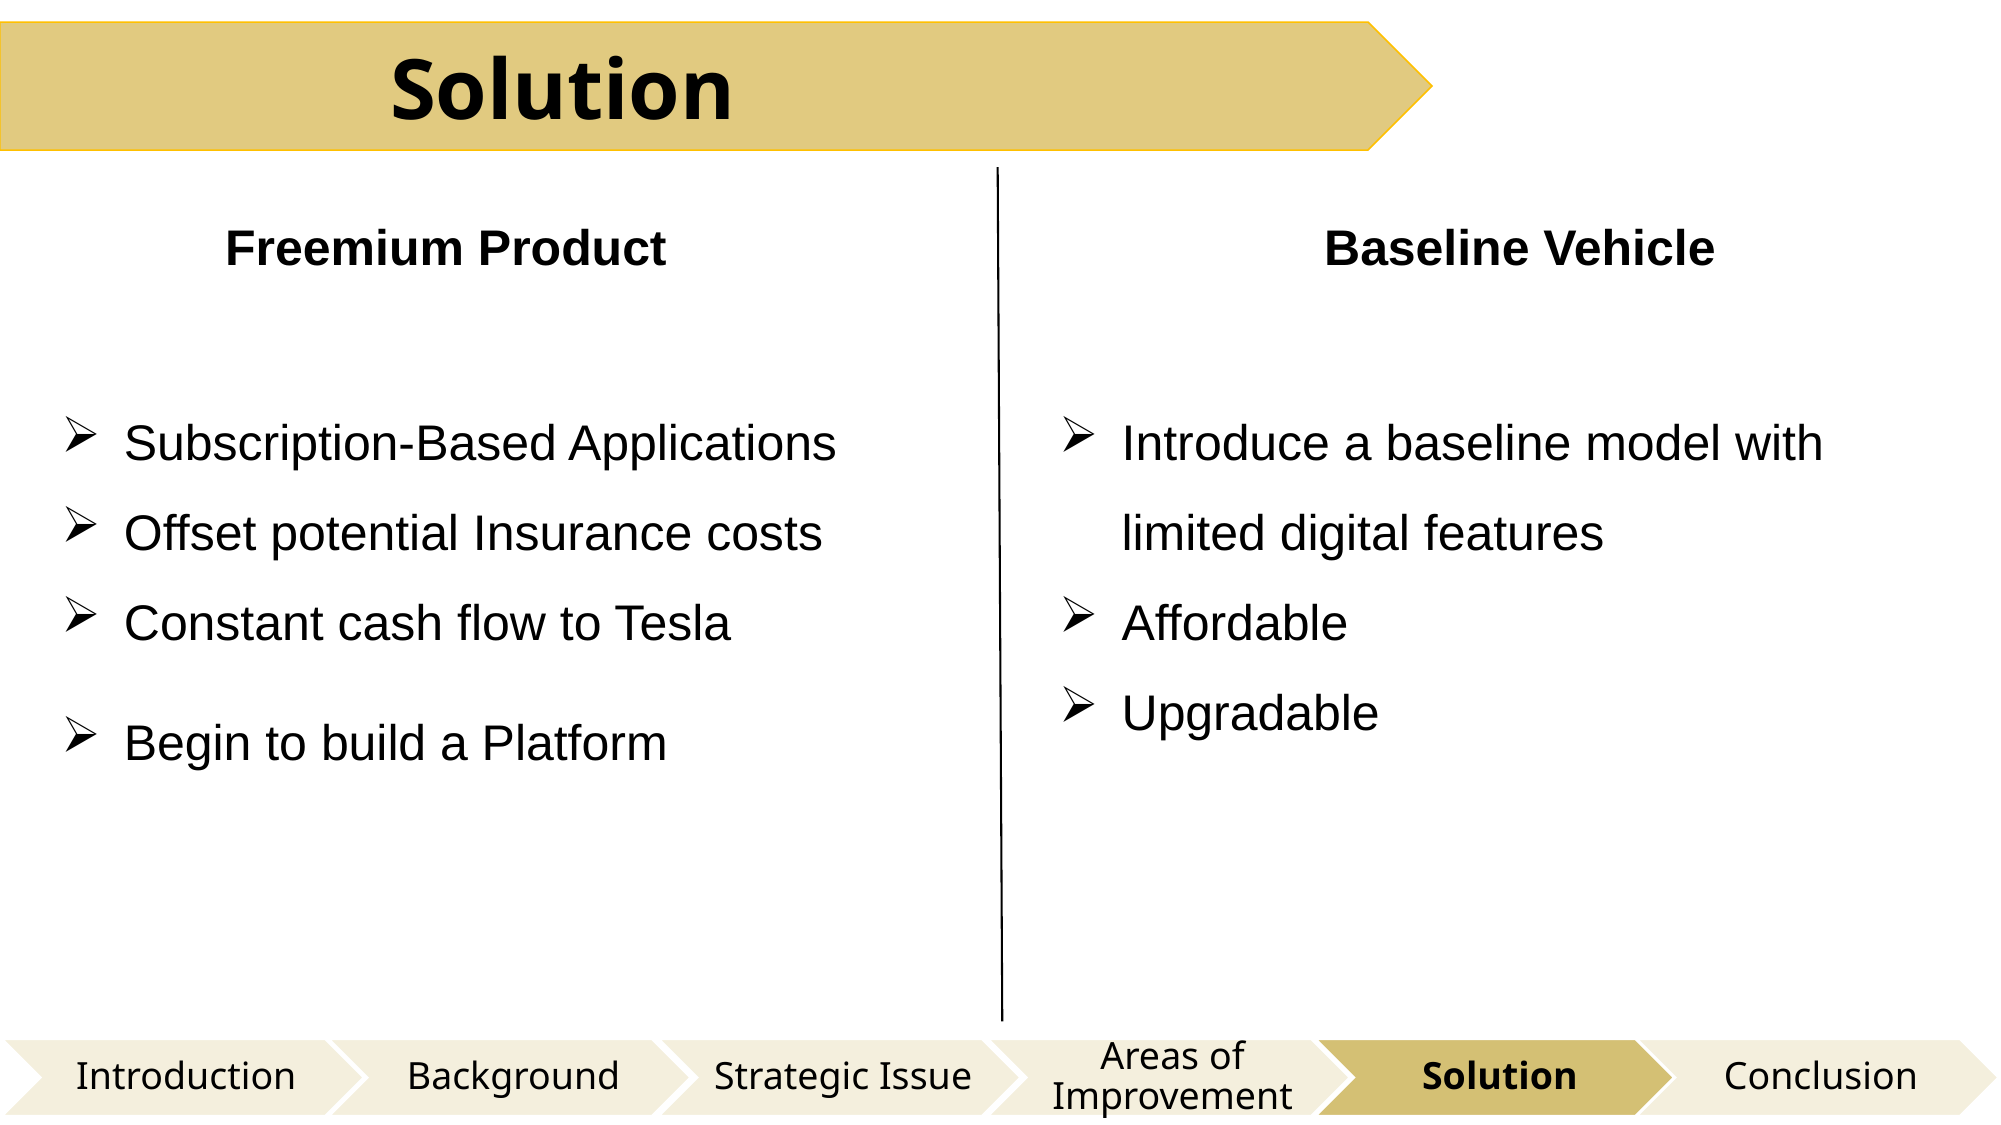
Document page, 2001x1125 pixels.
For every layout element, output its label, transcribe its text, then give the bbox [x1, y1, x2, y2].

text_box Freemium Product [210, 208, 691, 284]
text_box Subscription-Based Applications Offset potential Insurance costs Constant cash flow to Tesla Begin to build a Platform [33, 373, 992, 954]
text_box Solution [0, 22, 1433, 151]
text_box Baseline Vehicle [1309, 208, 1790, 284]
text_box Introduce a baseline model with limited digital features Affordable Upgradable [1031, 373, 1996, 954]
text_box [997, 166, 1003, 1022]
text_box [0, 1038, 2000, 1117]
